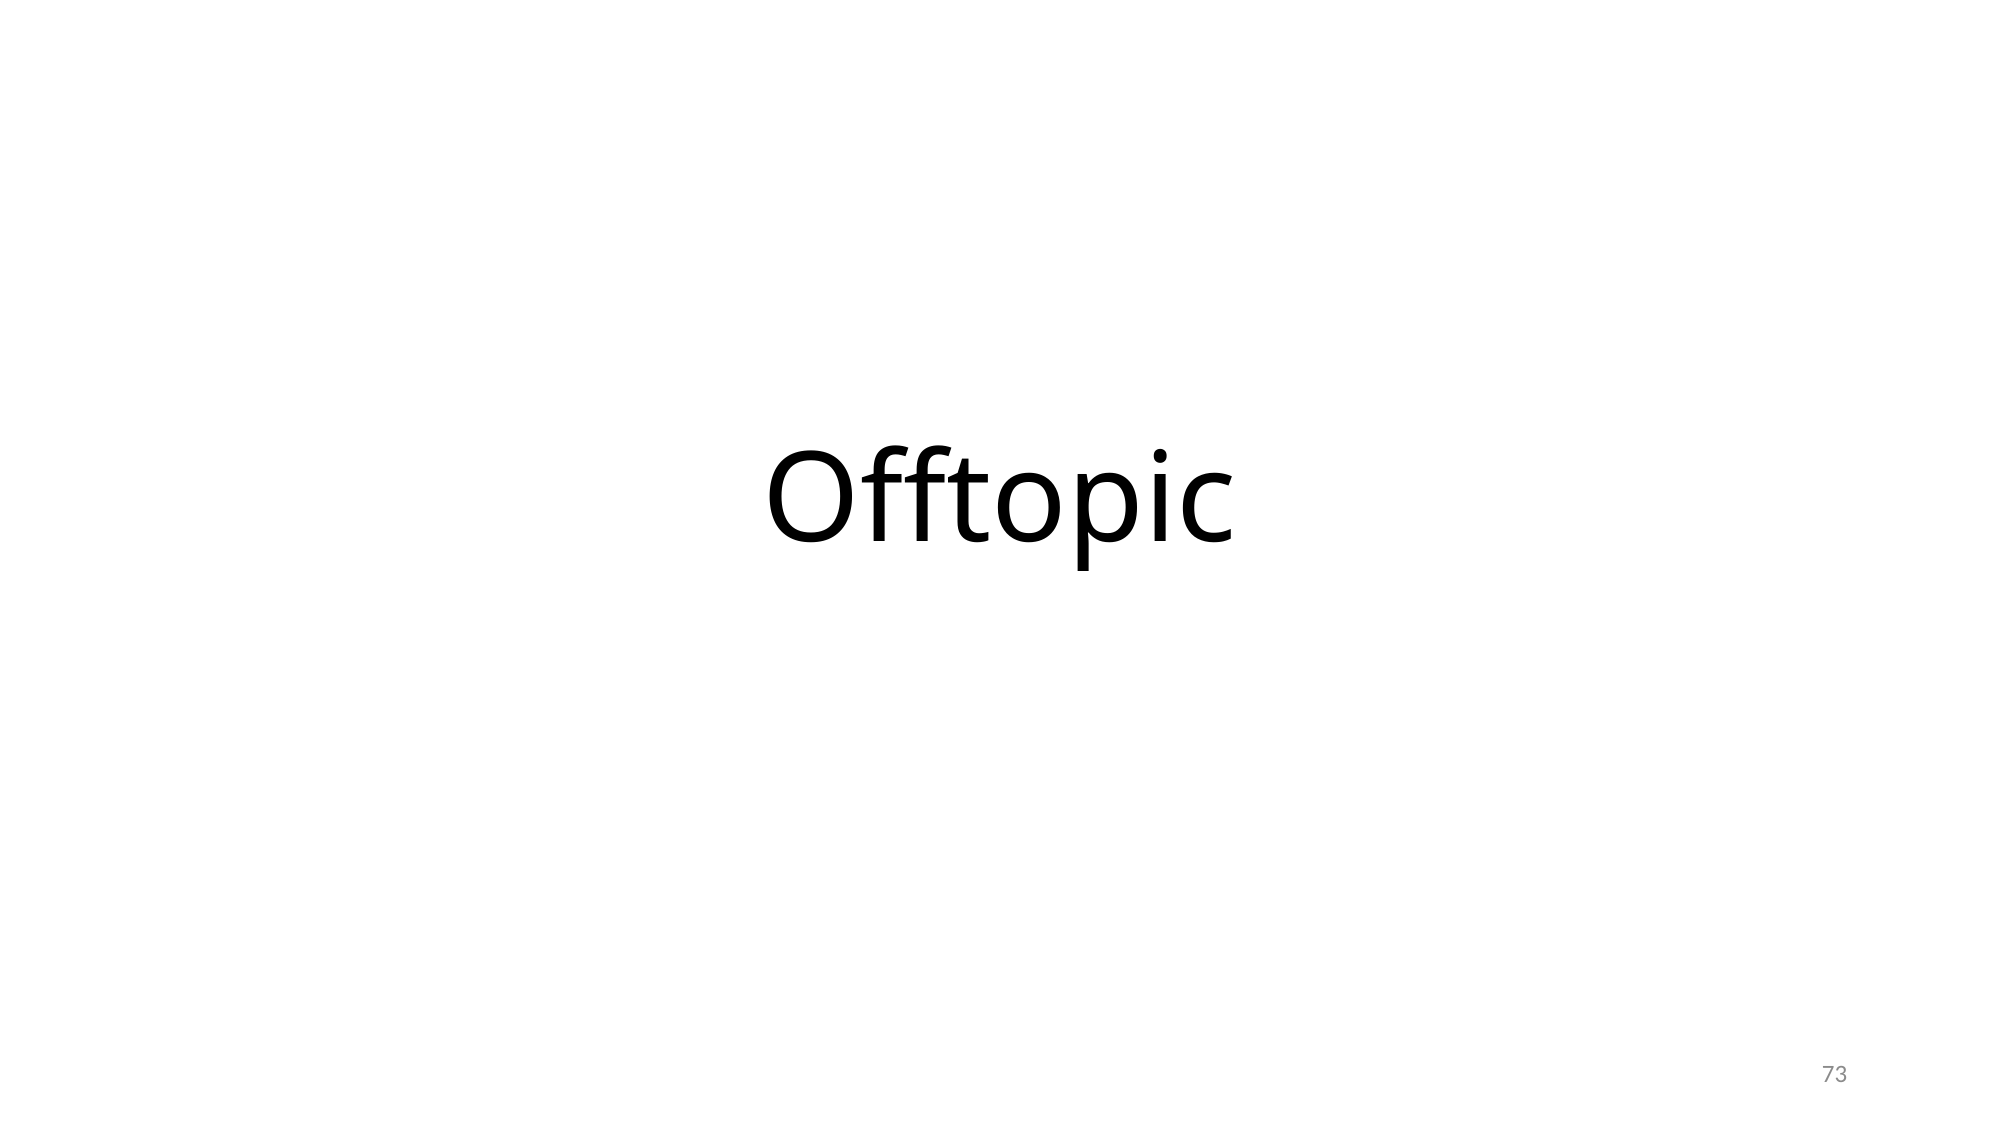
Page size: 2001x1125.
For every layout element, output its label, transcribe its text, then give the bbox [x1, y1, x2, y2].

title Offtopic [249, 184, 1750, 576]
slide_number 73 [1412, 1042, 1863, 1103]
